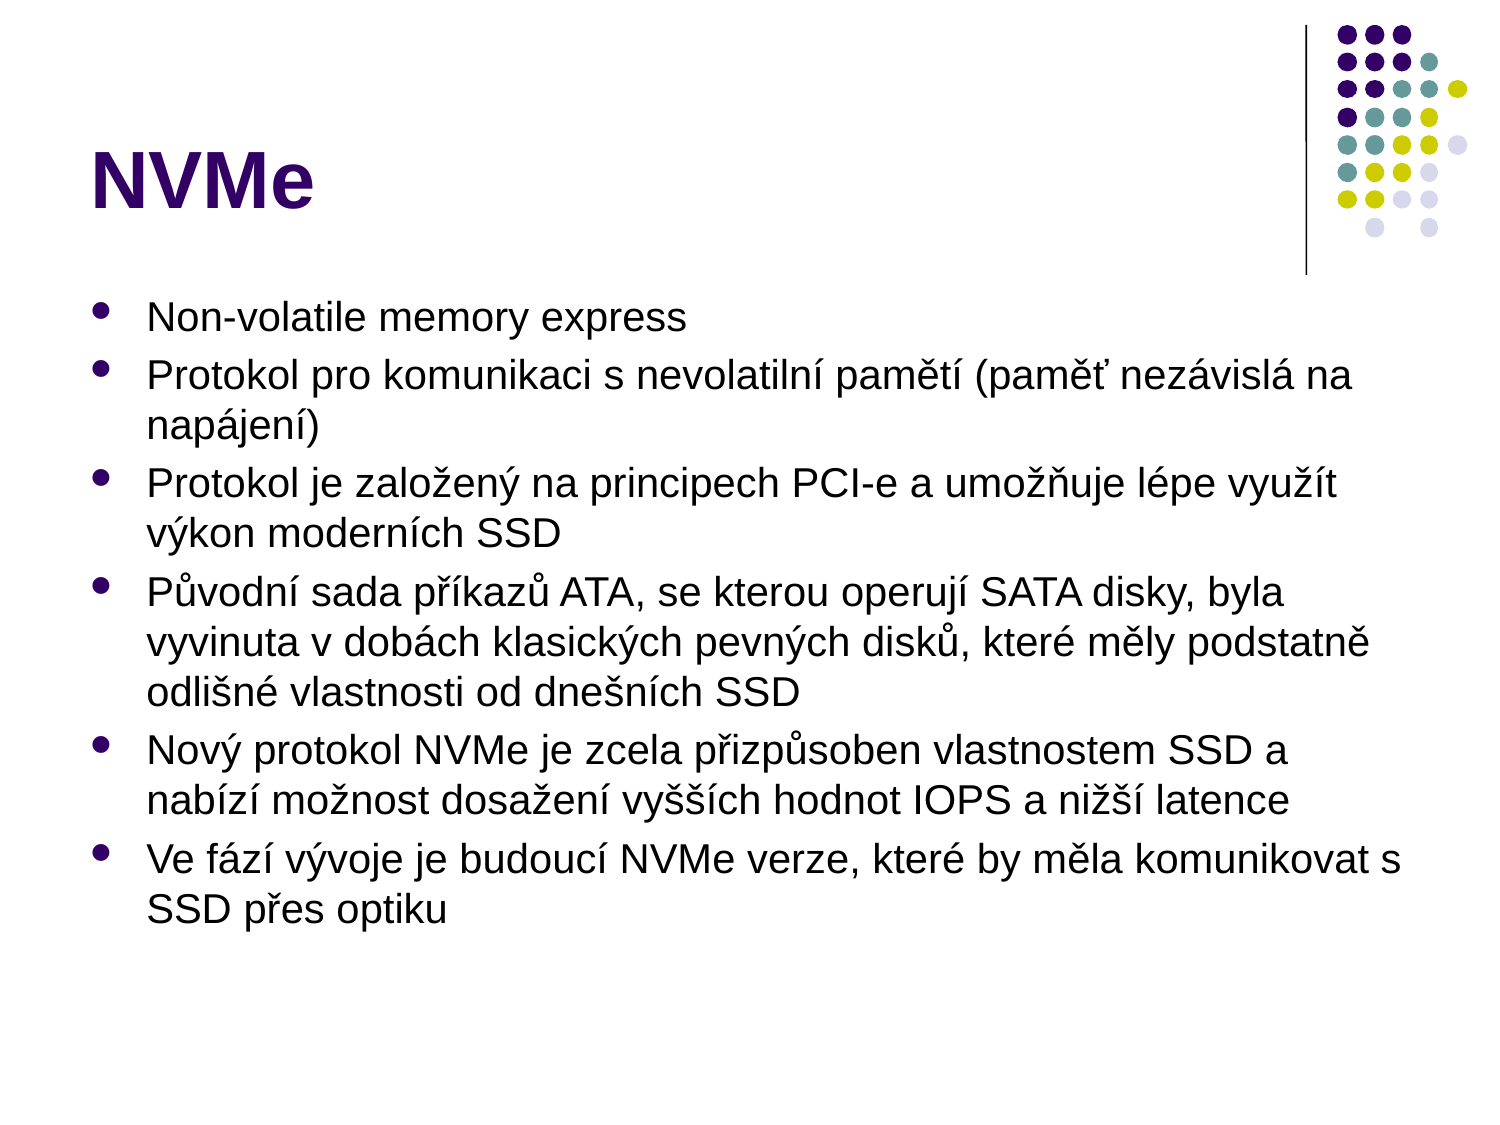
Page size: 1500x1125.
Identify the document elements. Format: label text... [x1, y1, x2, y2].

list Non-volatile memory express Protokol pro komunikaci s nevolatilní pamětí (paměť nezávislá na napájení) Protokol je založený na principech PCI-e a umožňuje lépe využít výkon moderních SSD Původní sada příkazů ATA, se kterou operují SATA disky, byla vyvinuta v dobách klasických pevných disků, které měly podstatně odlišné vlastnosti od dnešních SSD Nový protokol NVMe je zcela přizpůsoben vlastnostem SSD a nabízí možnost dosažení vyšších hodnot IOPS a nižší latence Ve fází vývoje je budoucí NVMe verze, které by měla komunikovat s SSD přes optiku [75, 282, 1425, 1006]
title NVMe [75, 20, 1313, 233]
